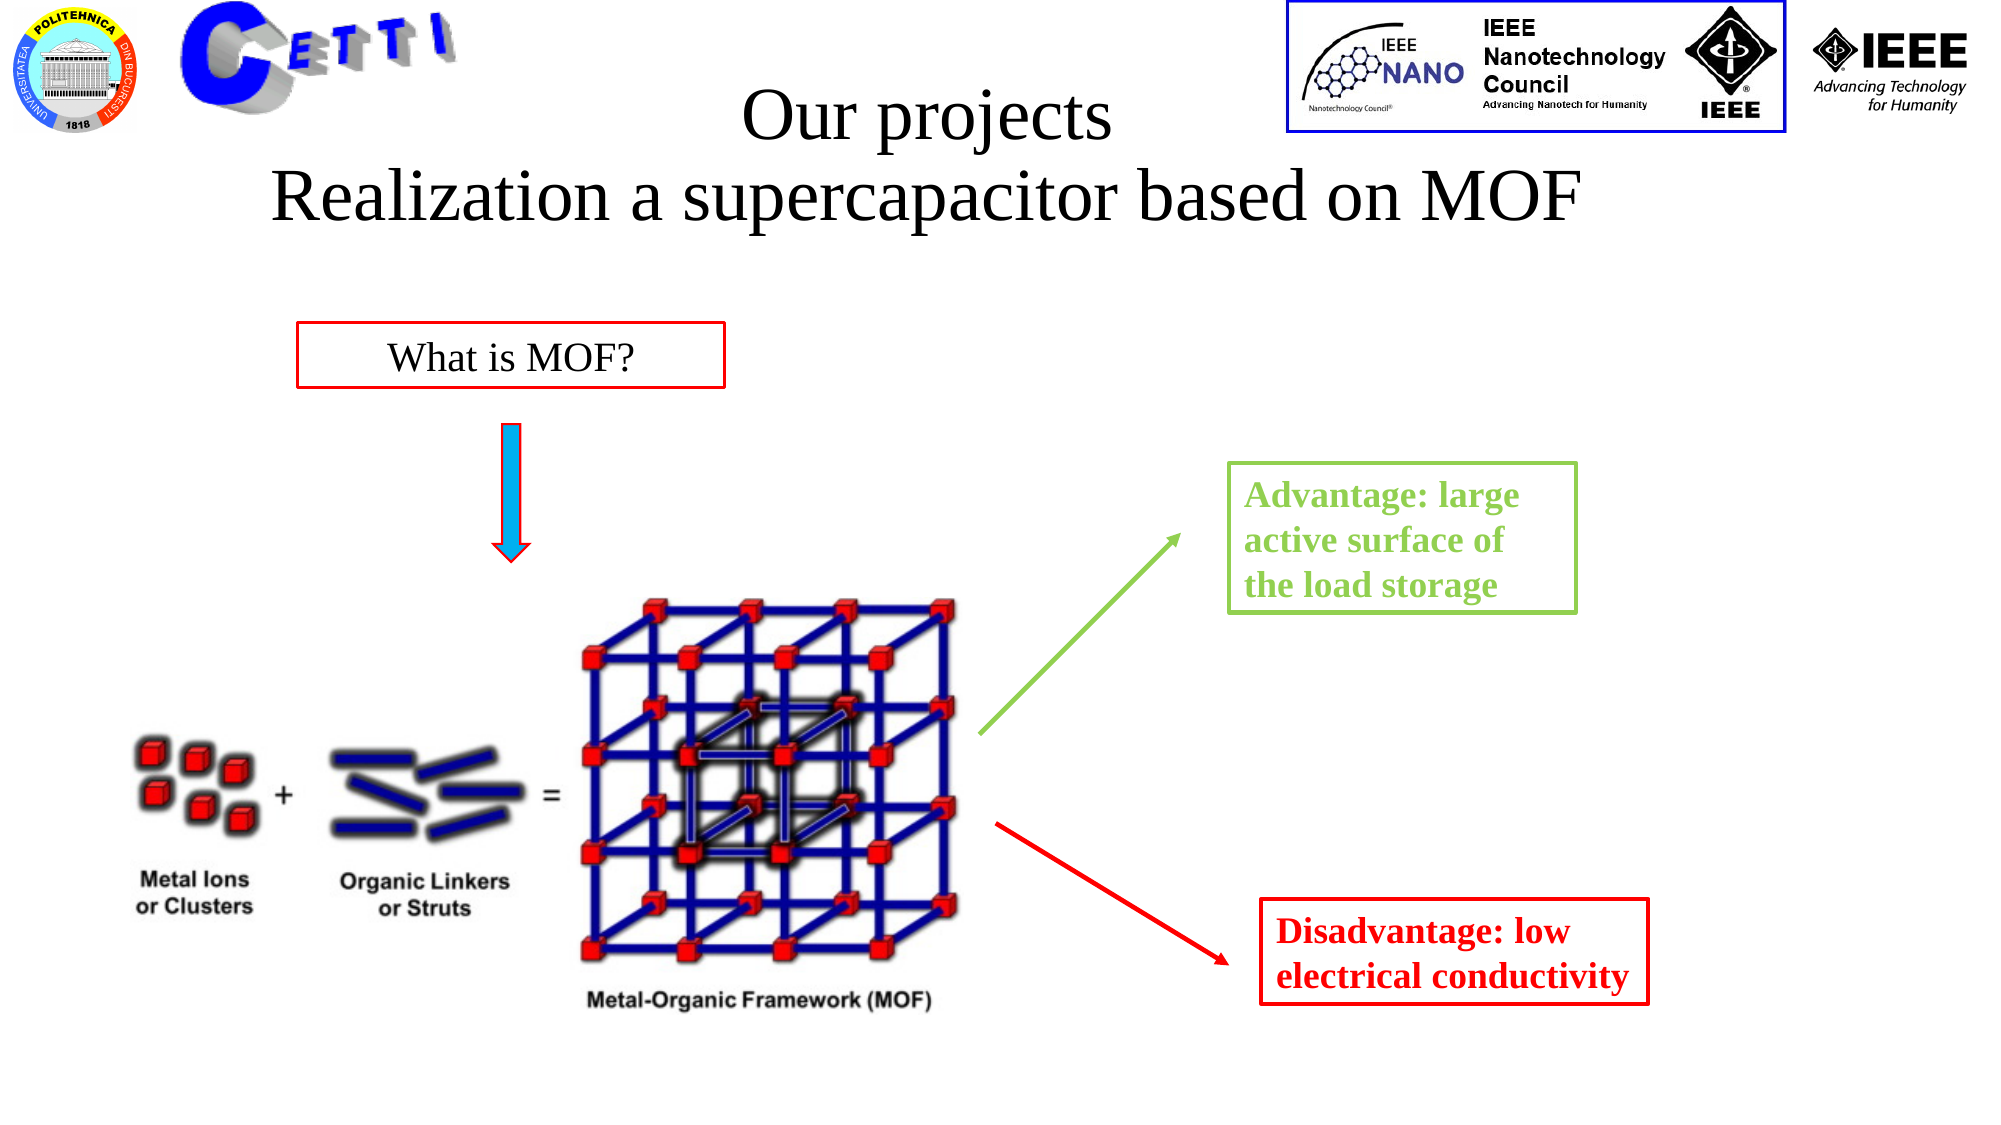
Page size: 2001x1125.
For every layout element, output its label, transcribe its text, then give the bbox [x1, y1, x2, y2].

text_box [490, 423, 532, 564]
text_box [13, 6, 137, 133]
text_box Disadvantage: low electrical conductivity [1261, 898, 1649, 1004]
picture [177, 0, 465, 118]
picture [130, 597, 964, 1015]
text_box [995, 823, 1230, 966]
title Our projects Realization a supercapacitor based on MOF [177, 89, 1678, 245]
picture [1283, 0, 2000, 147]
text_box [979, 532, 1181, 735]
text_box Advantage: large active surface of the load storage [1229, 462, 1576, 613]
text_box What is MOF? [297, 322, 725, 388]
